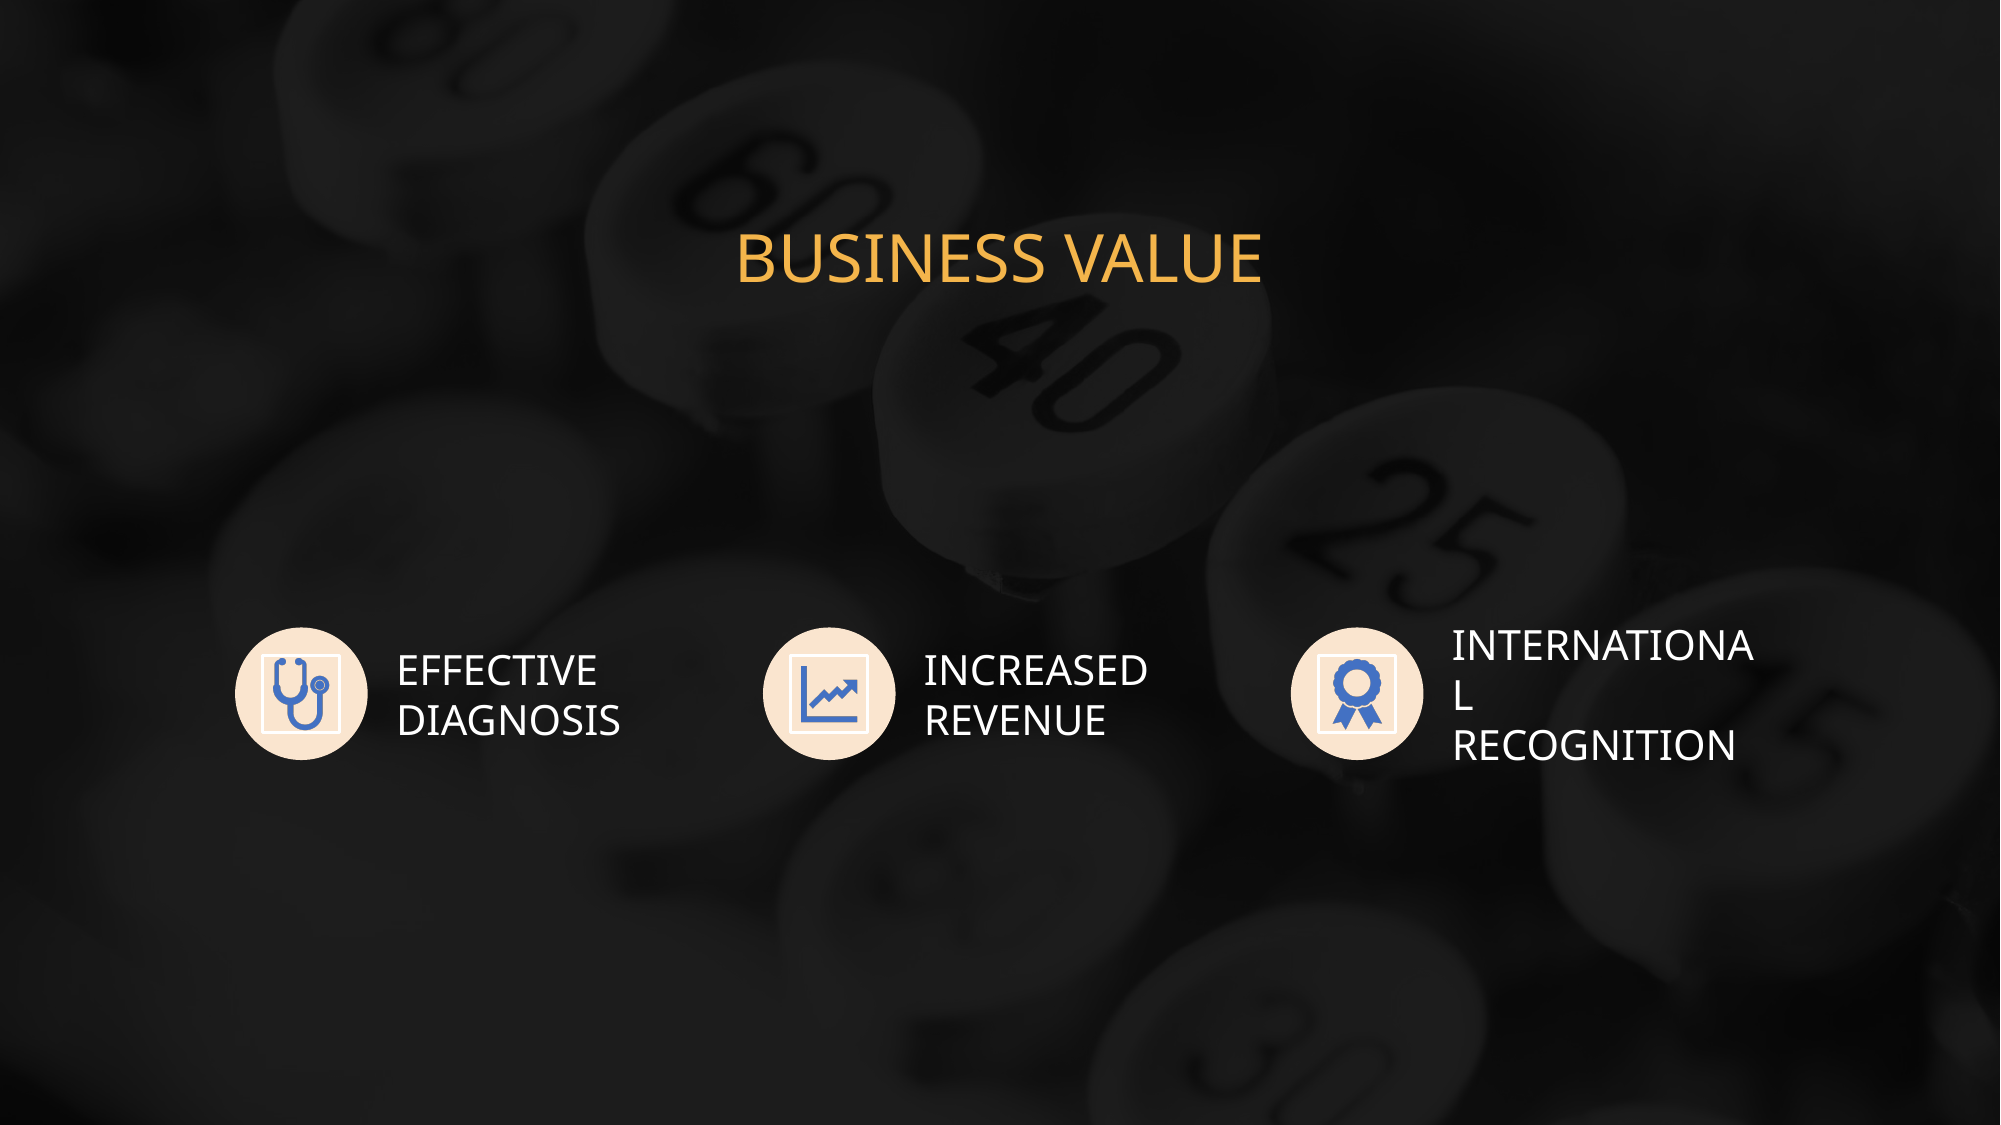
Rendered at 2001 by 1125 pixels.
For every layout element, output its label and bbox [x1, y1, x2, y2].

list [186, 437, 1813, 951]
picture [0, 0, 2000, 1125]
